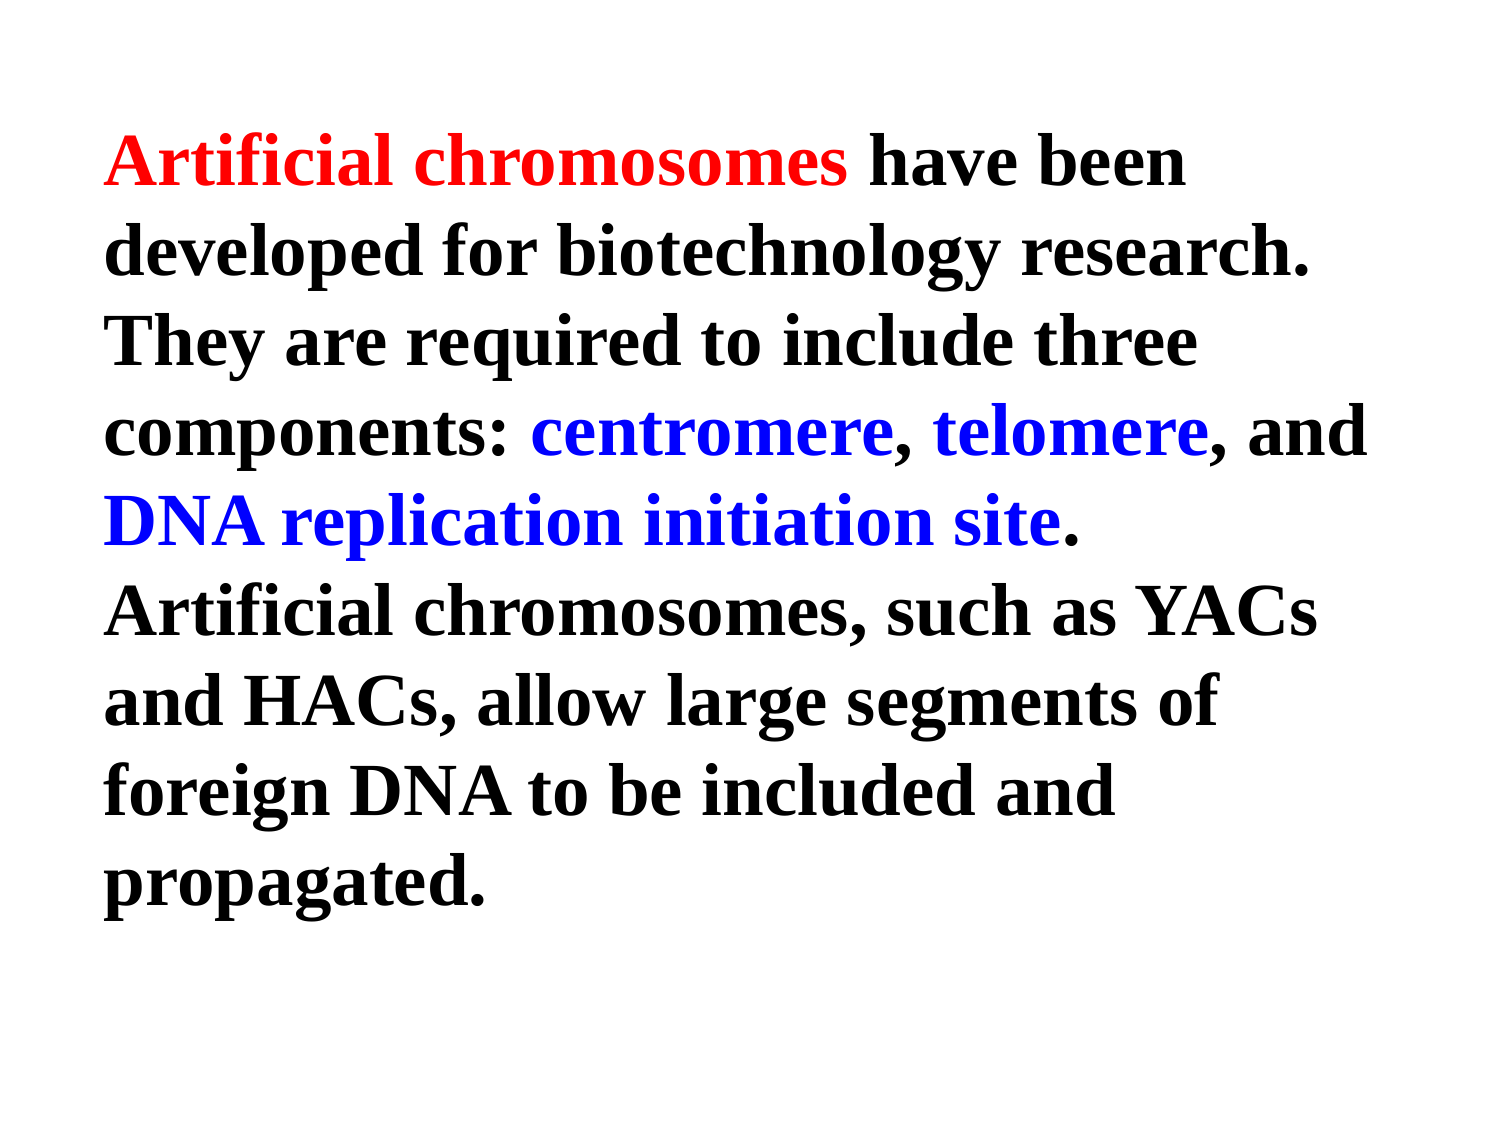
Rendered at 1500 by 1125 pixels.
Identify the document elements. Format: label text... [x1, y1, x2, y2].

title Artificial chromosomes have been developed for biotechnology research. They are required to include three components: centromere, telomere, and DNA replication initiation site. Artificial chromosomes, such as YACs and HACs, allow large segments of foreign DNA to be included and propagated. [88, 136, 1388, 894]
